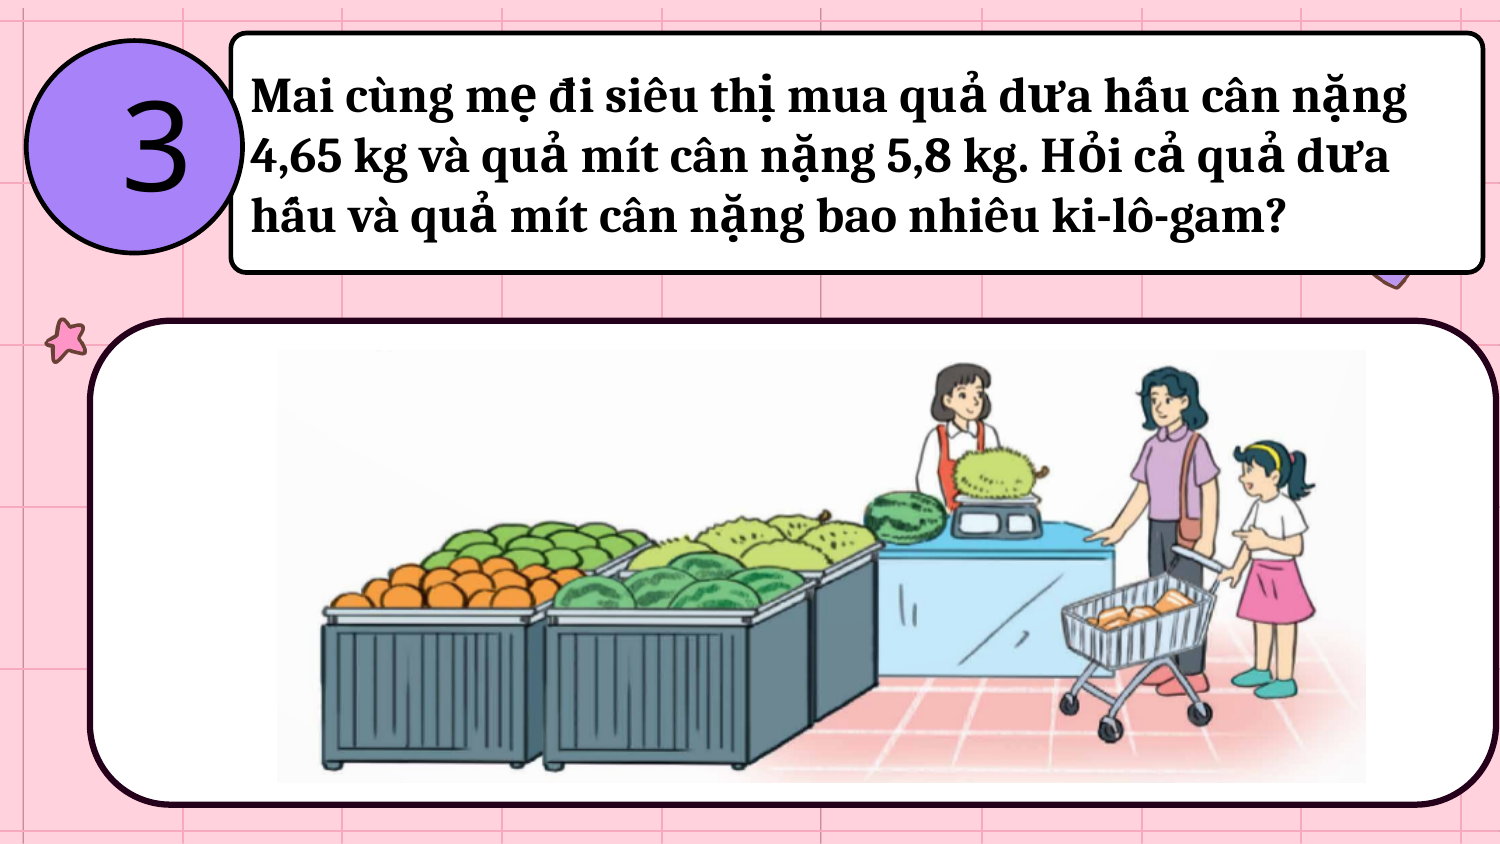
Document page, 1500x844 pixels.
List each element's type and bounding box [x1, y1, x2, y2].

picture [277, 350, 1366, 783]
text_box [0, 0, 1500, 844]
